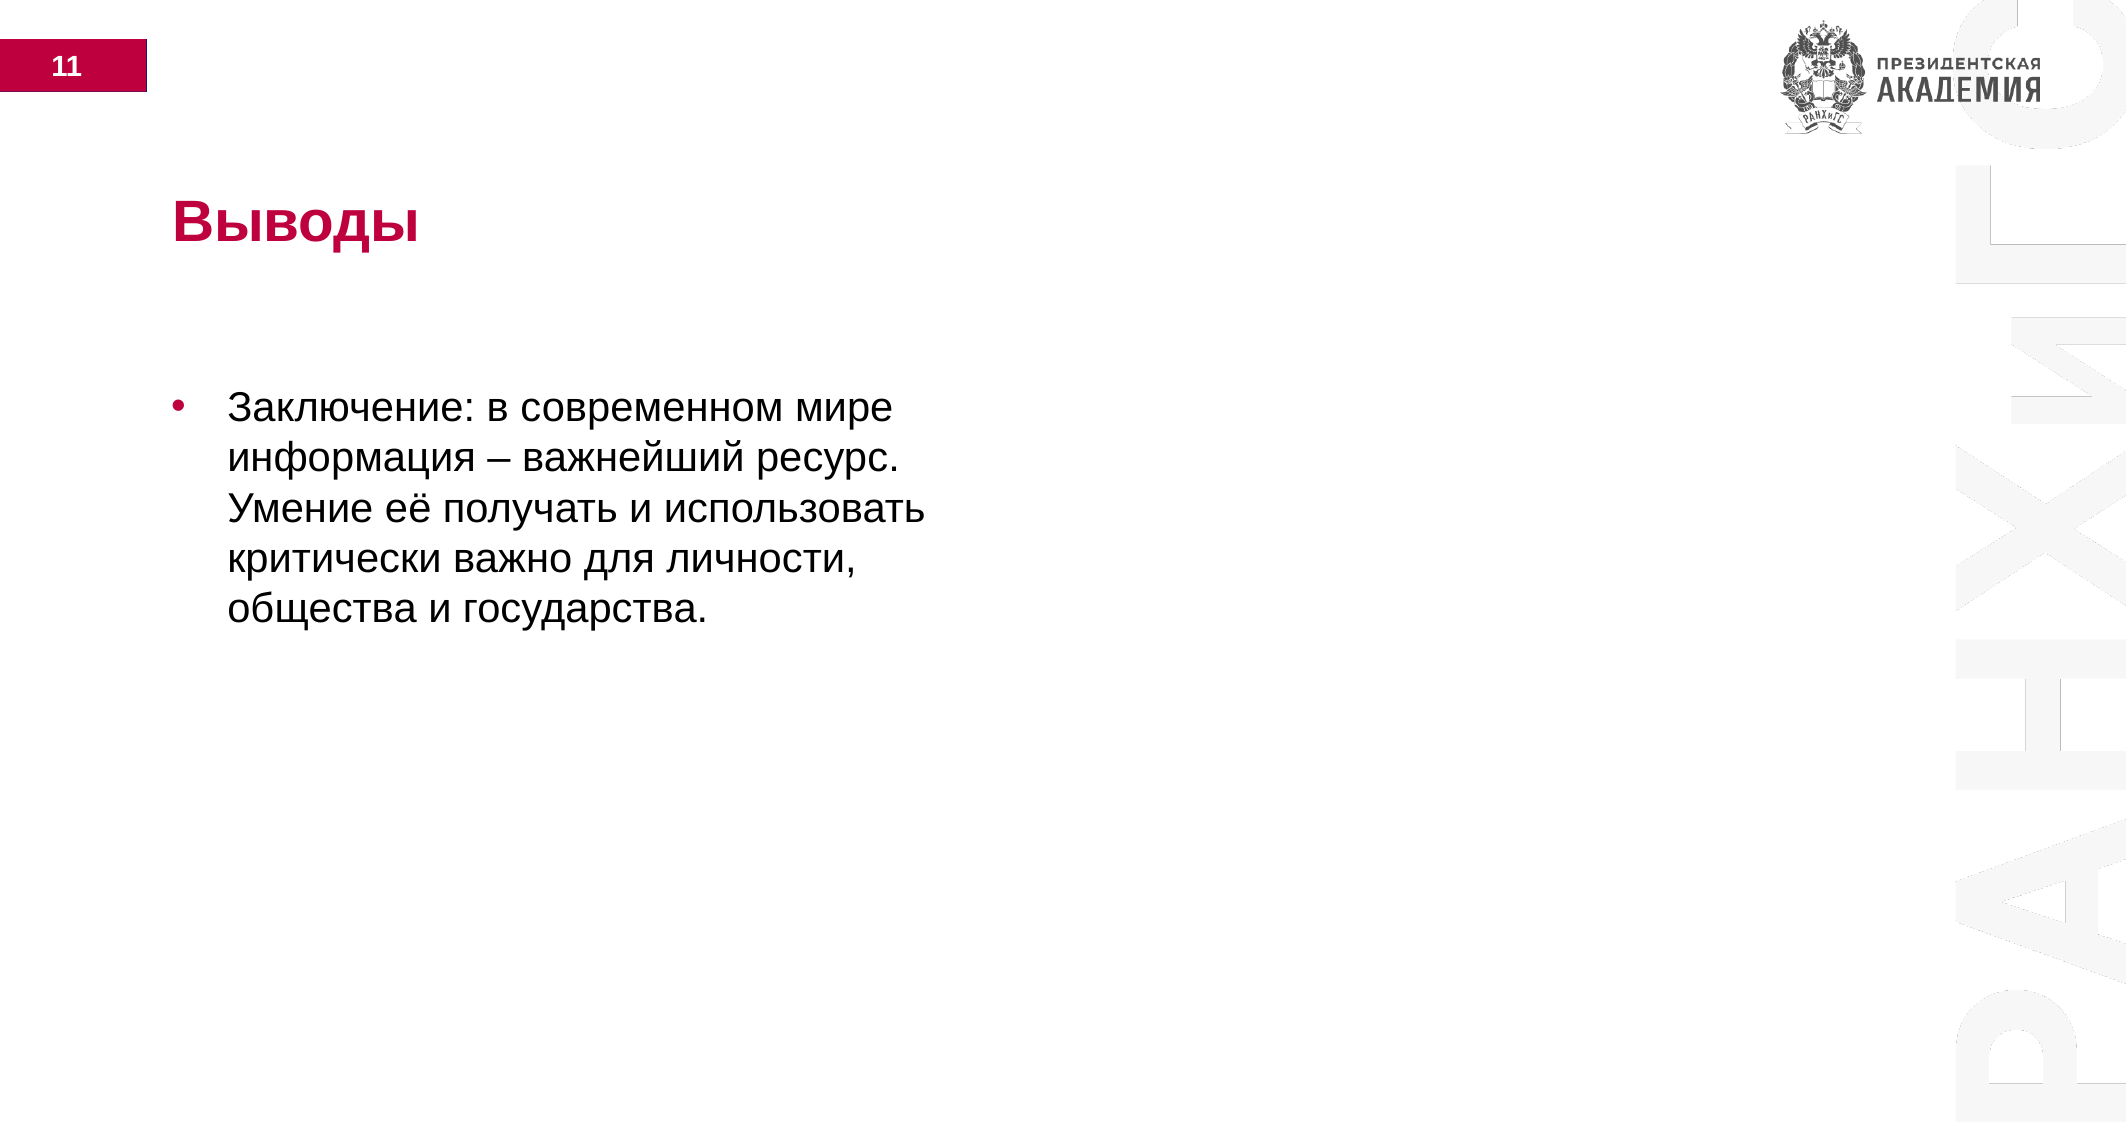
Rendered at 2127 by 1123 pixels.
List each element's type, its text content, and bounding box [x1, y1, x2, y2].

picture [1780, 0, 2126, 1122]
text_box Выводы [172, 183, 421, 254]
text_box 11 [36, 40, 207, 90]
text_box Заключение: в современном мире информация – важнейший ресурс. Умение её получать и использовать критически важно для личности, общества и государства. [171, 380, 1027, 631]
